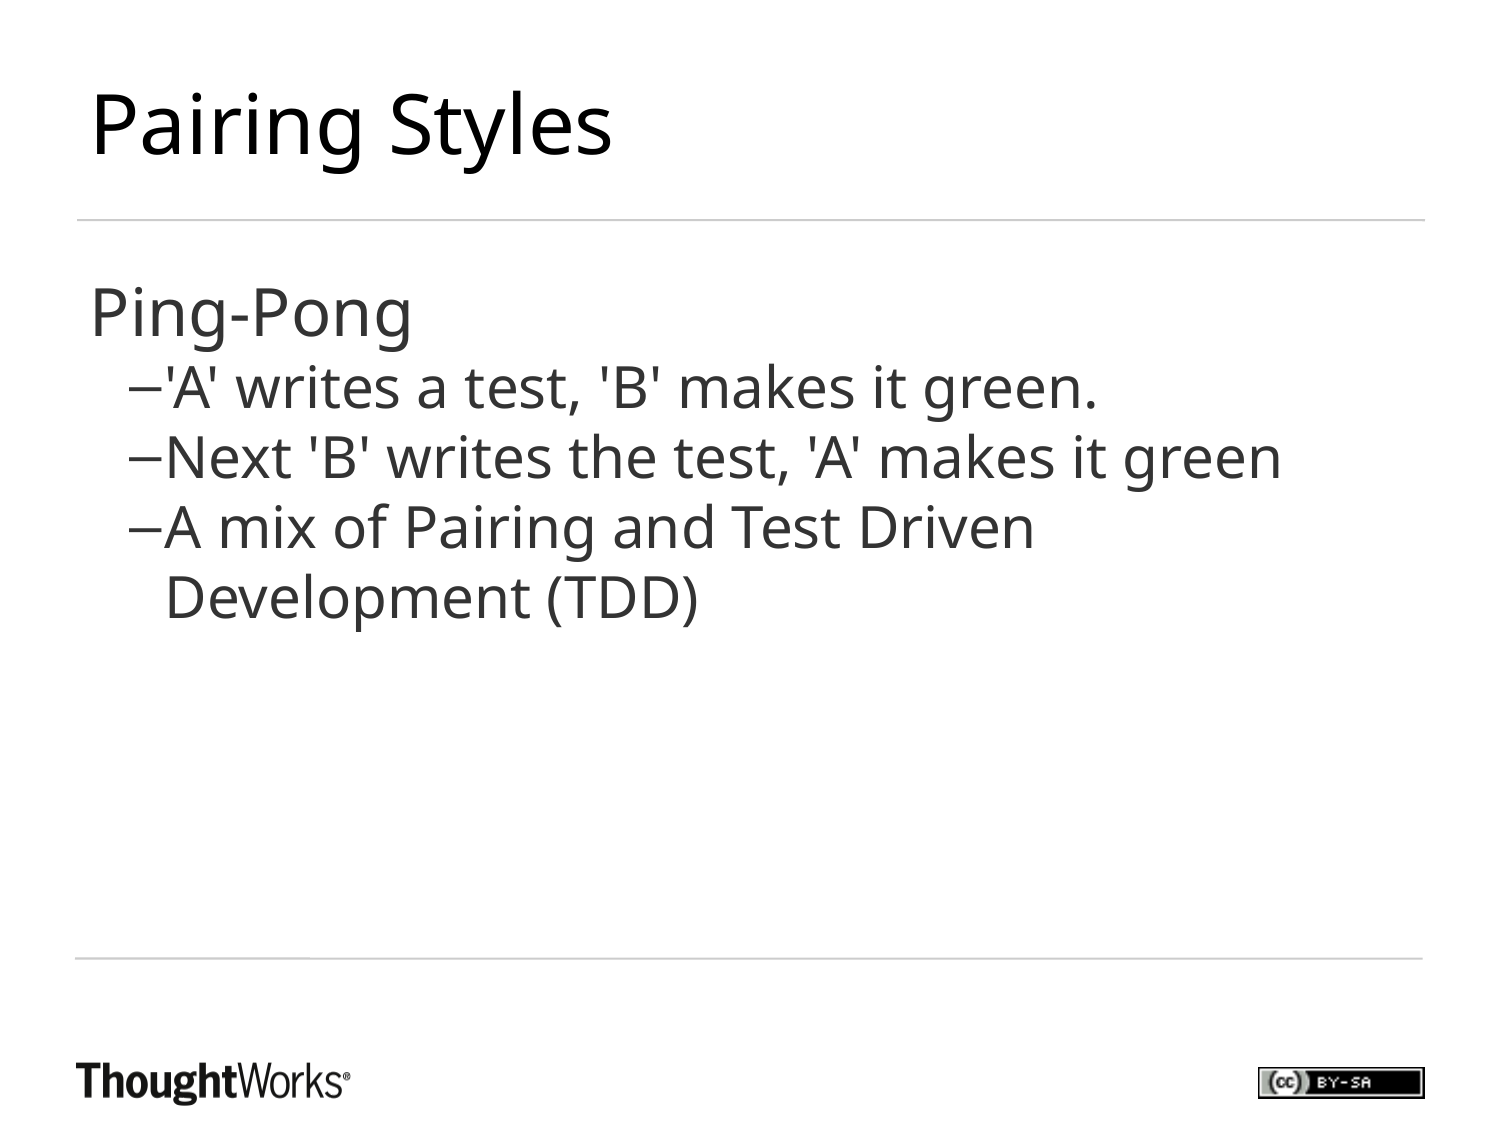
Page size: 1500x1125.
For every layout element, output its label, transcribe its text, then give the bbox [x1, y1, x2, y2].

picture [1258, 1067, 1425, 1099]
text_box Pairing Styles [75, 45, 1425, 197]
text_box Ping-Pong 'A' writes a test, 'B' makes it green. Next 'B' writes the test, 'A' makes it green A mix of Pairing and Test Driven Development (TDD) [75, 262, 1425, 948]
picture [75, 1062, 351, 1106]
